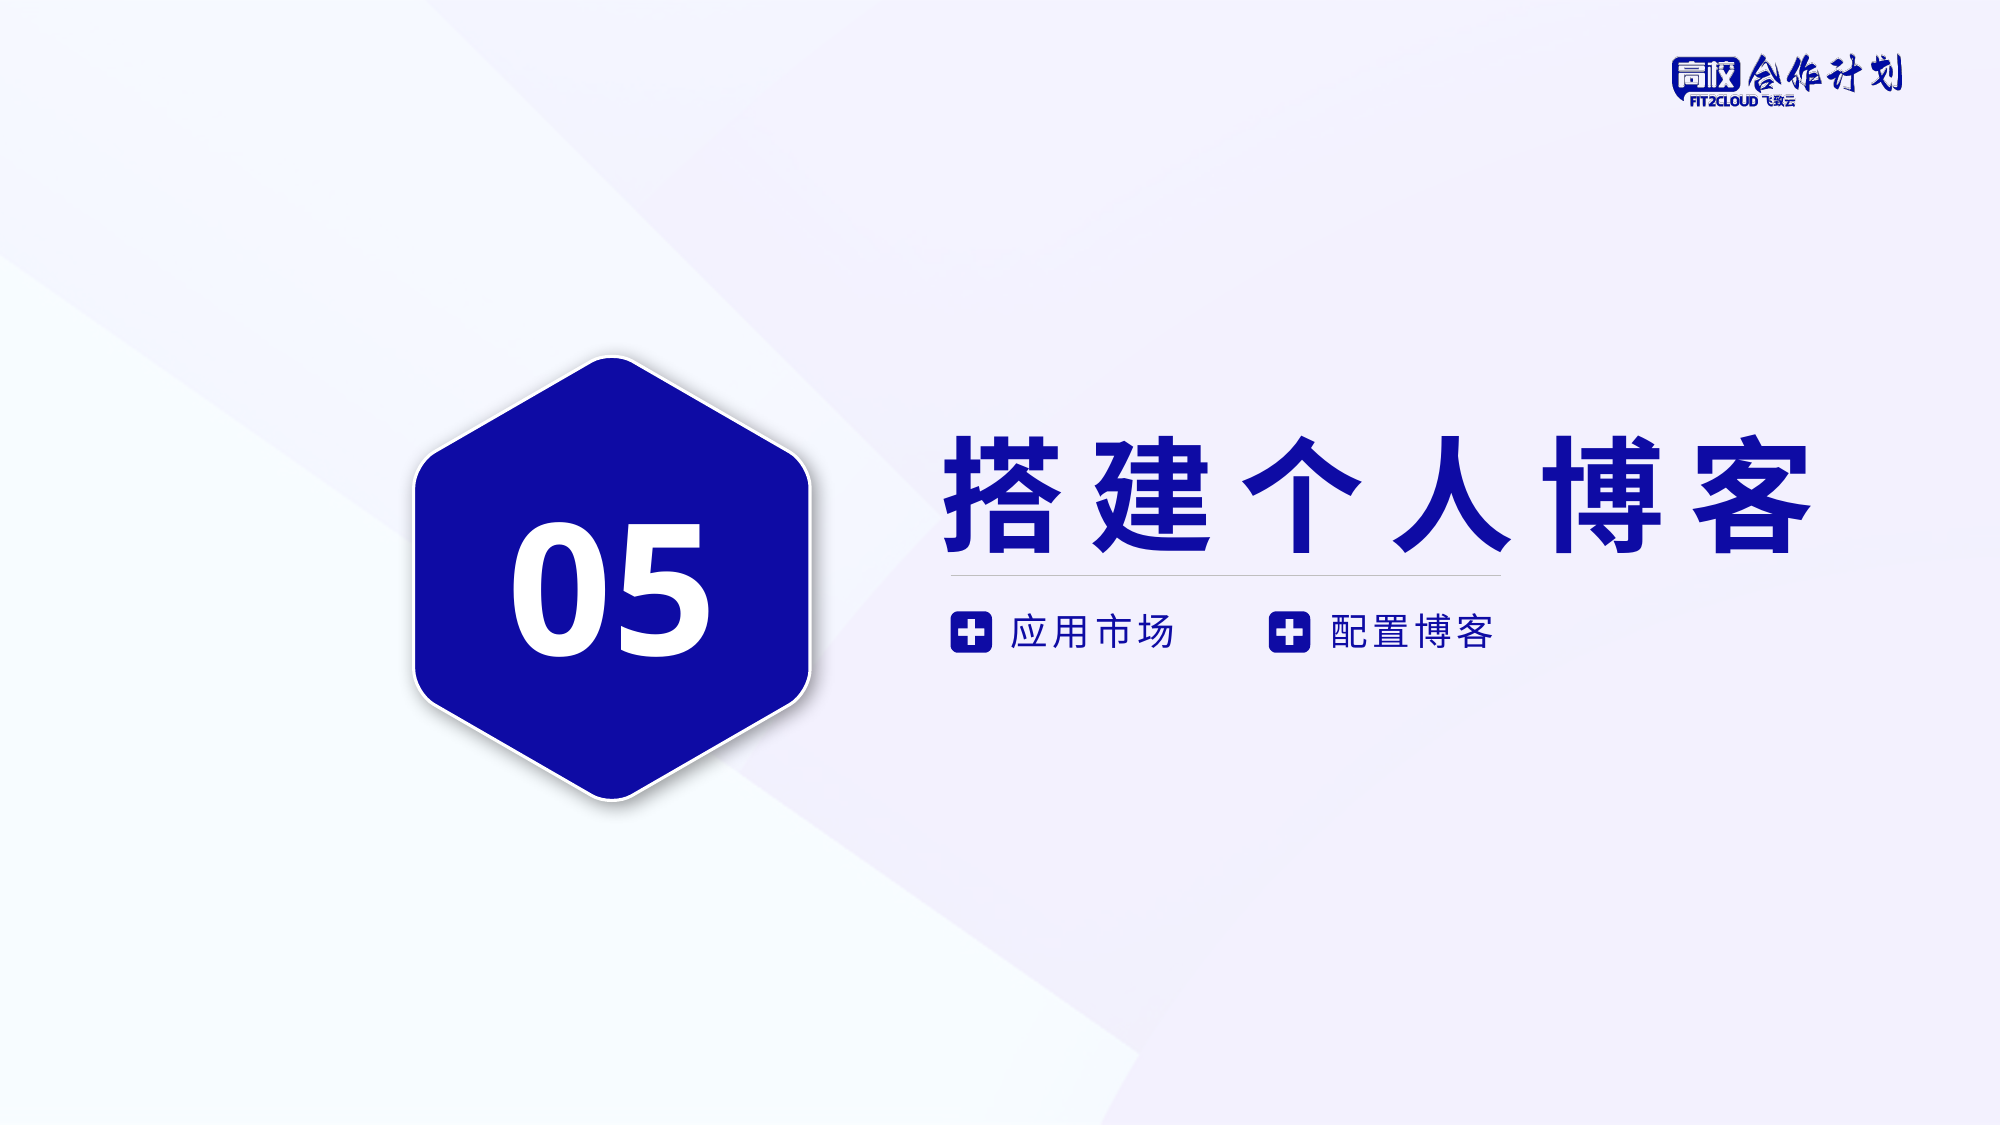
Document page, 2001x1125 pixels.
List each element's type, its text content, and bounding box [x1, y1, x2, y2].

text_box [1269, 611, 1311, 653]
picture [1671, 53, 1902, 115]
text_box 配置博客 [1323, 604, 1681, 656]
text_box 搭建个人博客 [933, 414, 1954, 571]
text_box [413, 354, 811, 803]
text_box 应用市场 [1004, 604, 1269, 656]
text_box [950, 611, 993, 653]
